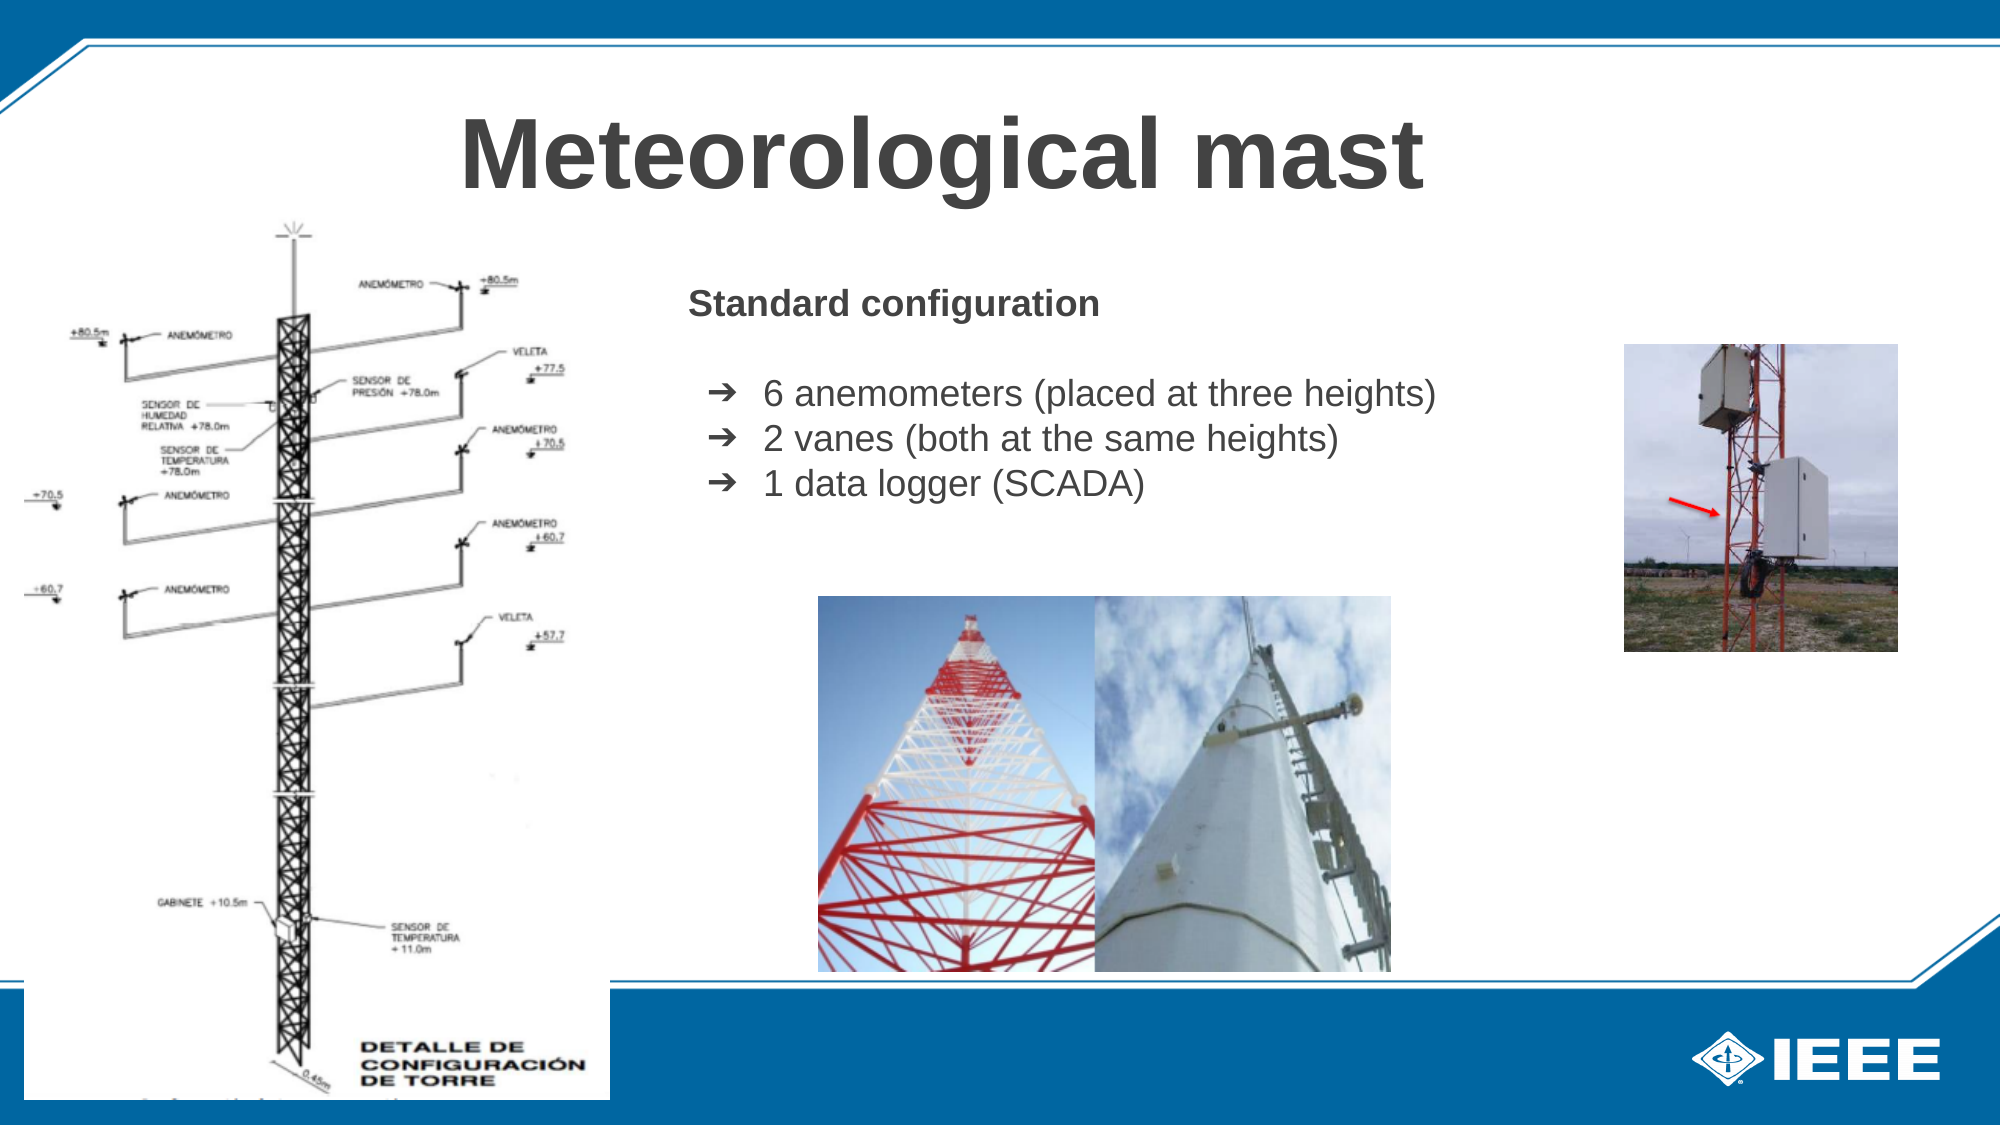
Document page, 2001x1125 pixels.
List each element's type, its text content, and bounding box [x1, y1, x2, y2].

text_box Meteorological mast [321, 73, 1564, 179]
picture [0, 203, 2000, 1125]
text_box Standard configuration 6 anemometers (placed at three heights) 2 vanes (both at the same heights) 1 data logger (SCADA) [673, 263, 1721, 511]
picture [1624, 344, 1898, 652]
picture [0, 0, 2000, 115]
